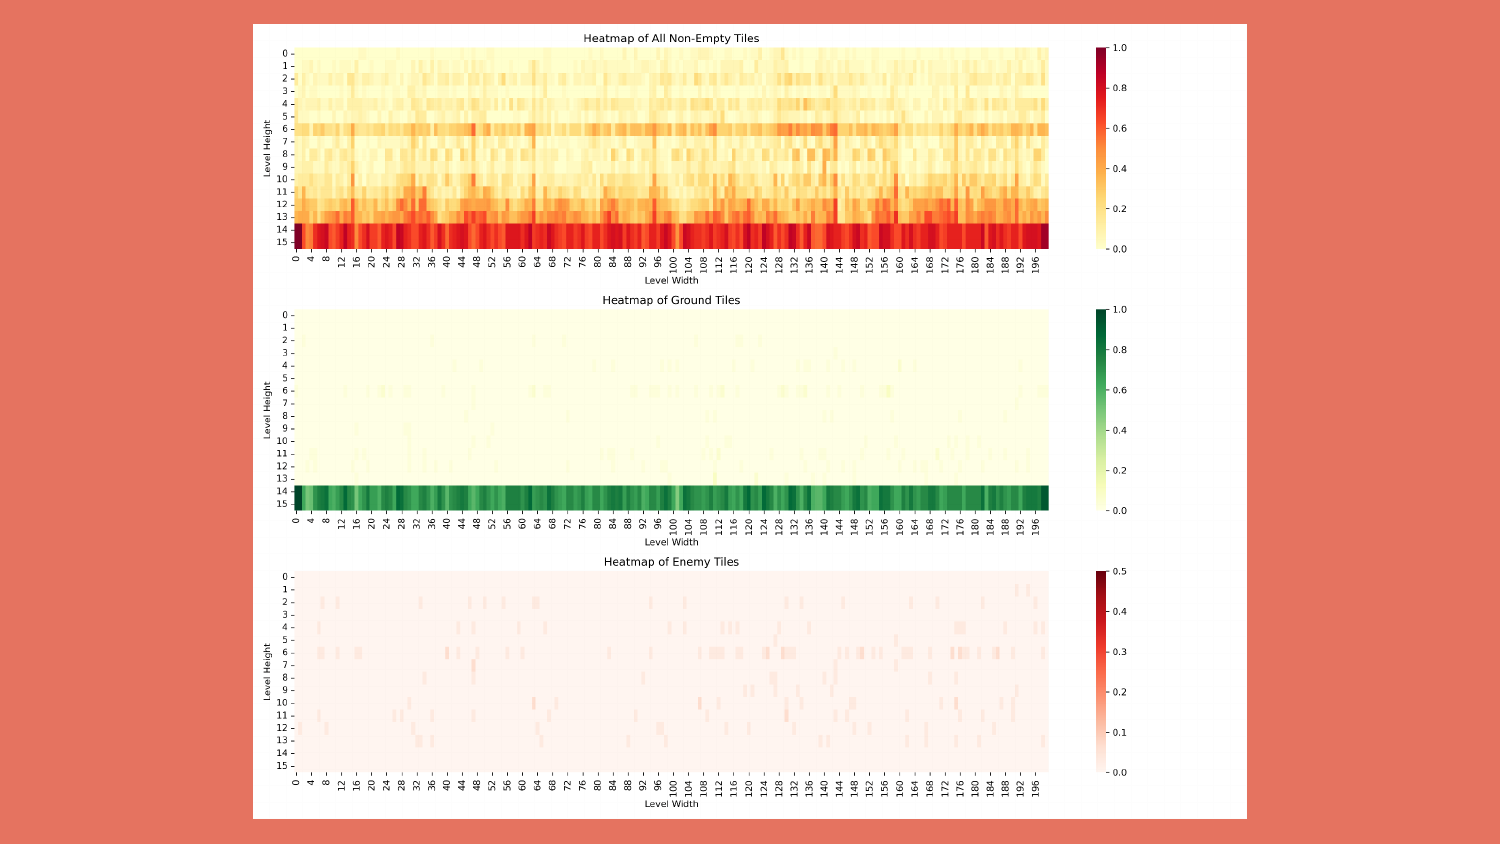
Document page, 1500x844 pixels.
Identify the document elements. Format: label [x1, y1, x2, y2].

picture [253, 24, 1247, 819]
